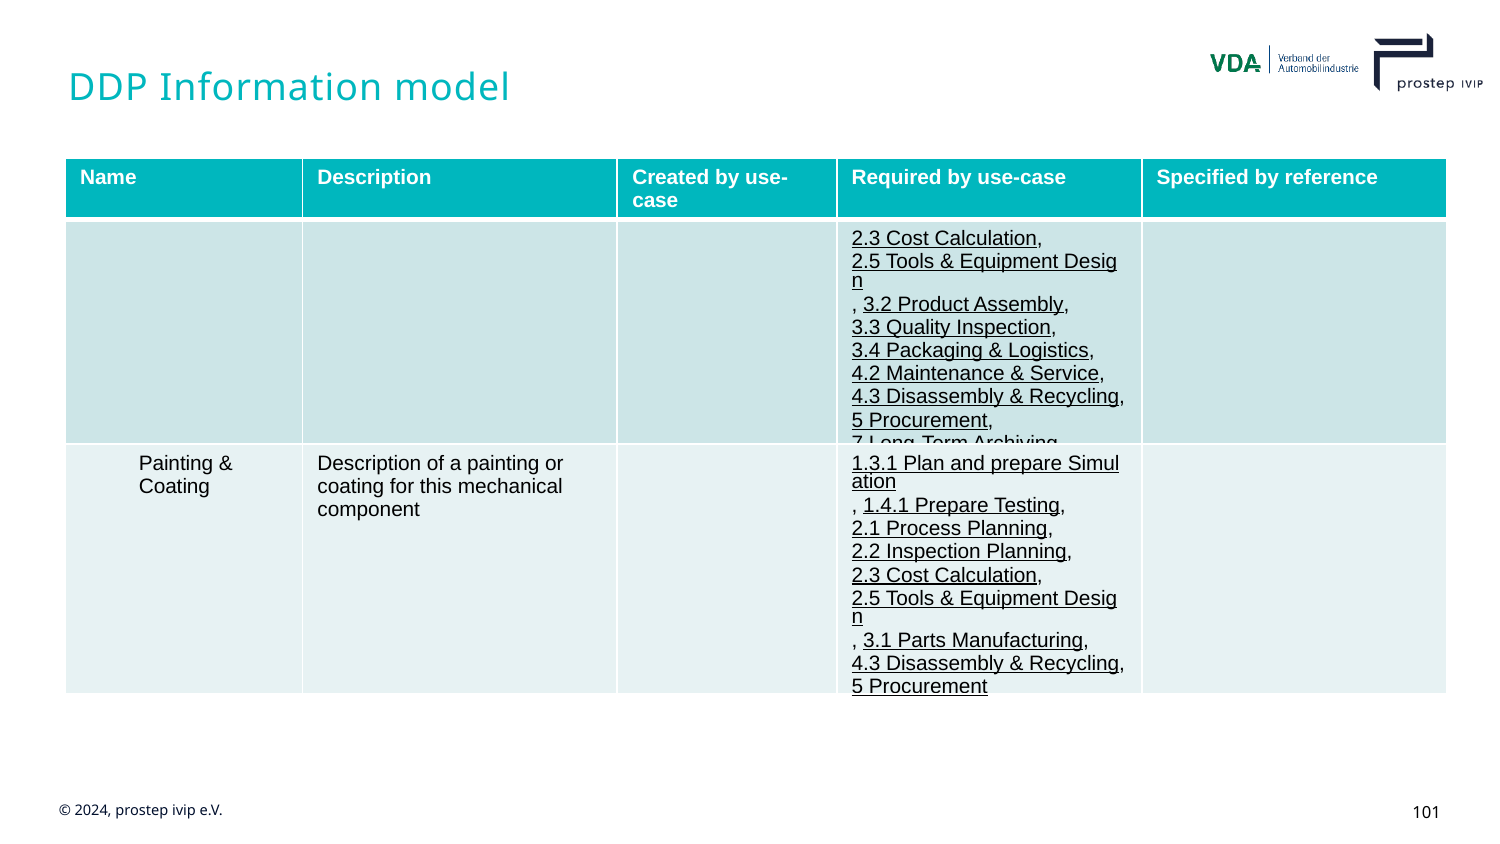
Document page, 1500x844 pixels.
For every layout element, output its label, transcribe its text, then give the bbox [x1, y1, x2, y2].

table_cell [1143, 445, 1446, 693]
table_header Created by use-case [618, 159, 836, 217]
table_header Required by use-case [838, 159, 1141, 217]
picture [1373, 32, 1483, 92]
table_cell [66, 222, 302, 443]
table_cell 2.3 Cost Calculation, 2.5 Tools & Equipment Design, 3.2 Product Assembly, 3.3 Quality Inspection, 3.4 Packaging & Logistics, 4.2 Maintenance & Service, 4.3 Disassembly & Recycling, 5 Procurement, 7 Long-Term Archiving [838, 222, 1141, 443]
table_cell [618, 445, 836, 693]
table_cell [1143, 222, 1446, 443]
table_cell Painting & Coating [66, 445, 302, 693]
table_cell [618, 222, 836, 443]
picture [1208, 43, 1360, 75]
table_cell [303, 222, 616, 443]
table_header Specified by reference [1143, 159, 1446, 217]
table_cell 1.3.1 Plan and prepare Simulation, 1.4.1 Prepare Testing, 2.1 Process Planning, 2.2 Inspection Planning, 2.3 Cost Calculation, 2.5 Tools & Equipment Design, 3.1 Parts Manufacturing, 4.3 Disassembly & Recycling, 5 Procurement [838, 445, 1141, 693]
table_header Name [66, 159, 302, 217]
table_header Description [303, 159, 616, 217]
title DDP Information model [53, 55, 1177, 158]
table_cell Description of a painting or coating for this mechanical component [303, 445, 616, 693]
